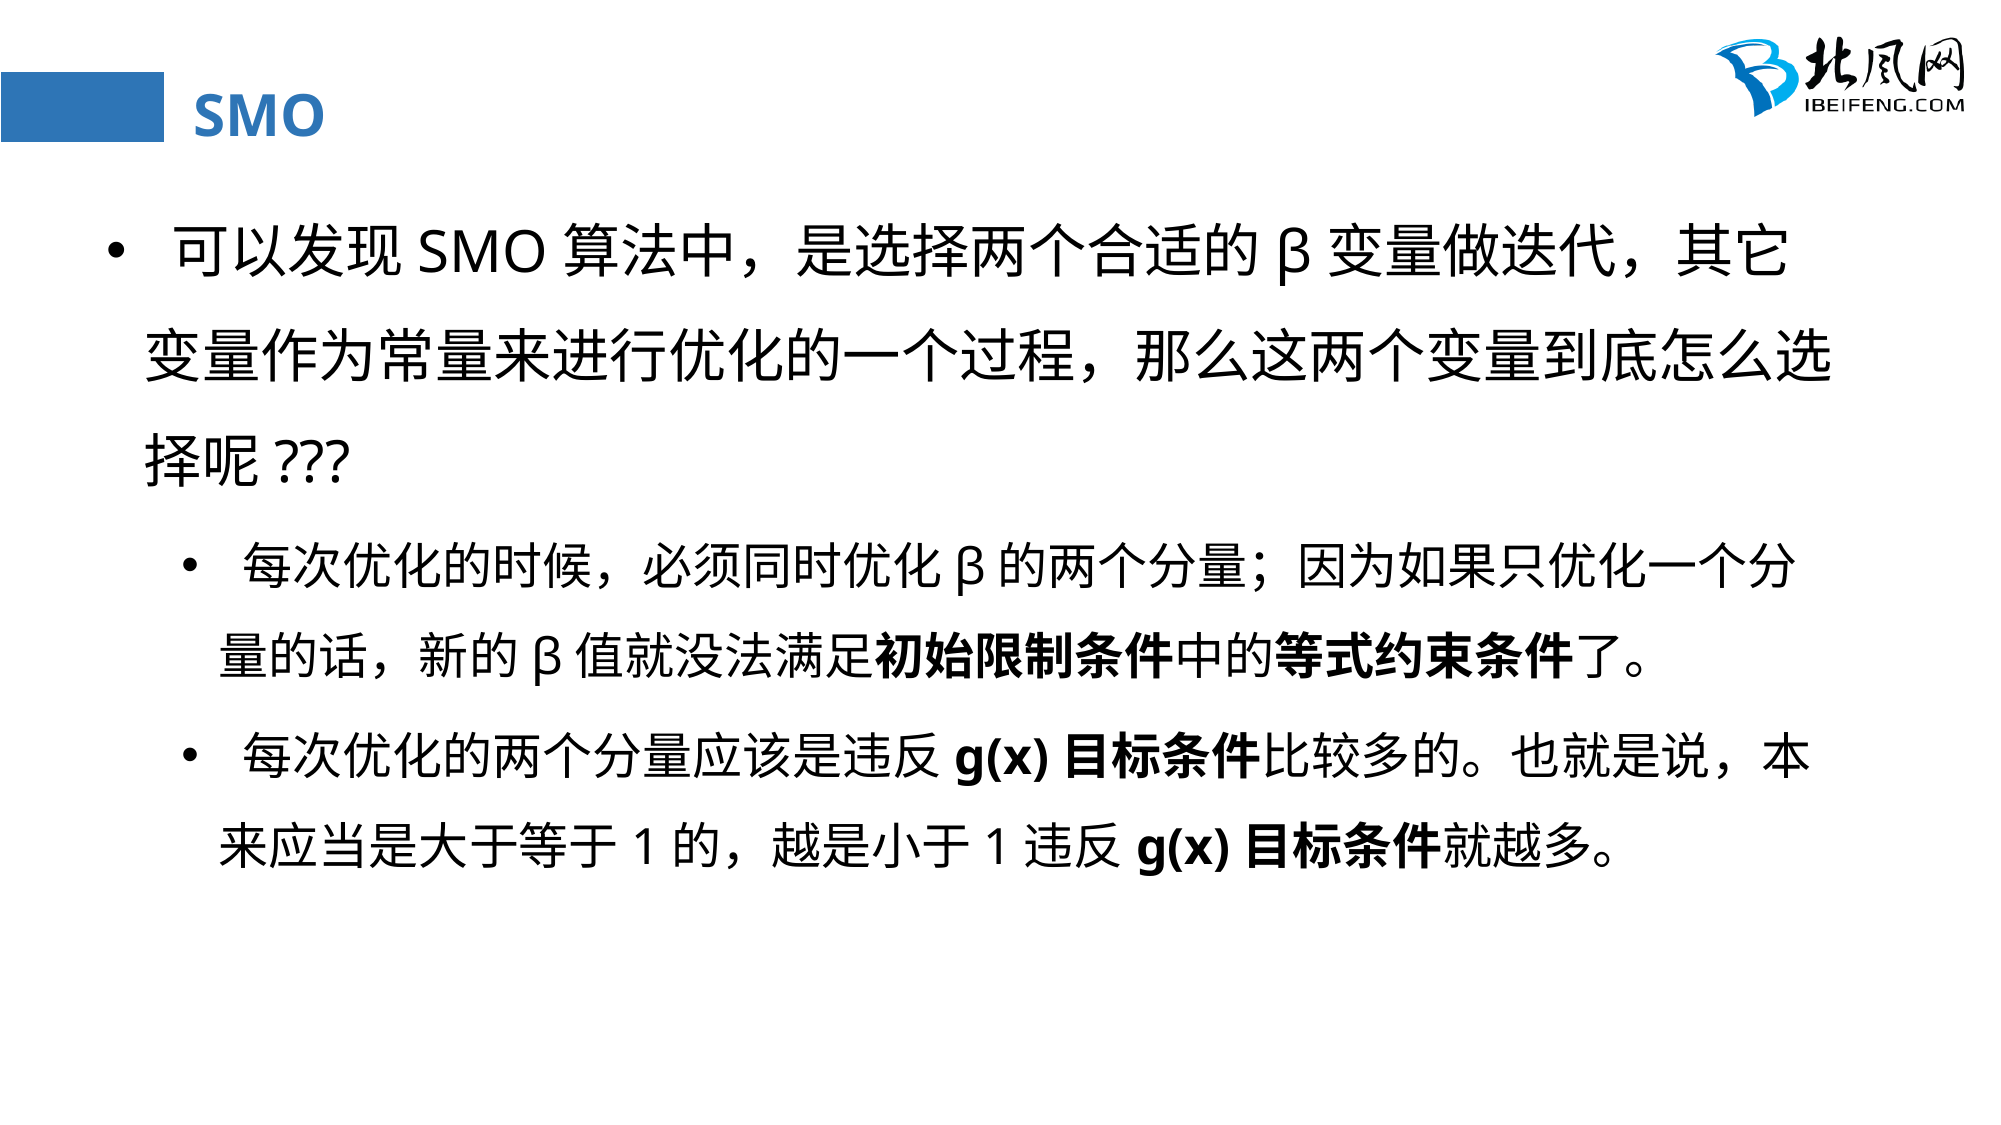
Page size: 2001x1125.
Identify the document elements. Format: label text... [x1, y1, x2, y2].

list 可以发现SMO算法中，是选择两个合适的β变量做迭代，其它变量作为常量来进行优化的一个过程，那么这两个变量到底怎么选择呢??? 每次优化的时候，必须同时优化β的两个分量；因为如果只优化一个分量的话，新的β值就没法满足初始限制条件中的等式约束条件了。 每次优化的两个分量应该是违反g(x)目标条件比较多的。也就是说，本来应当是大于等于1的，越是小于1违反g(x)目标条件就越多。 [91, 171, 1863, 1014]
title SMO [178, 27, 1904, 208]
picture [1904, 27, 1974, 119]
